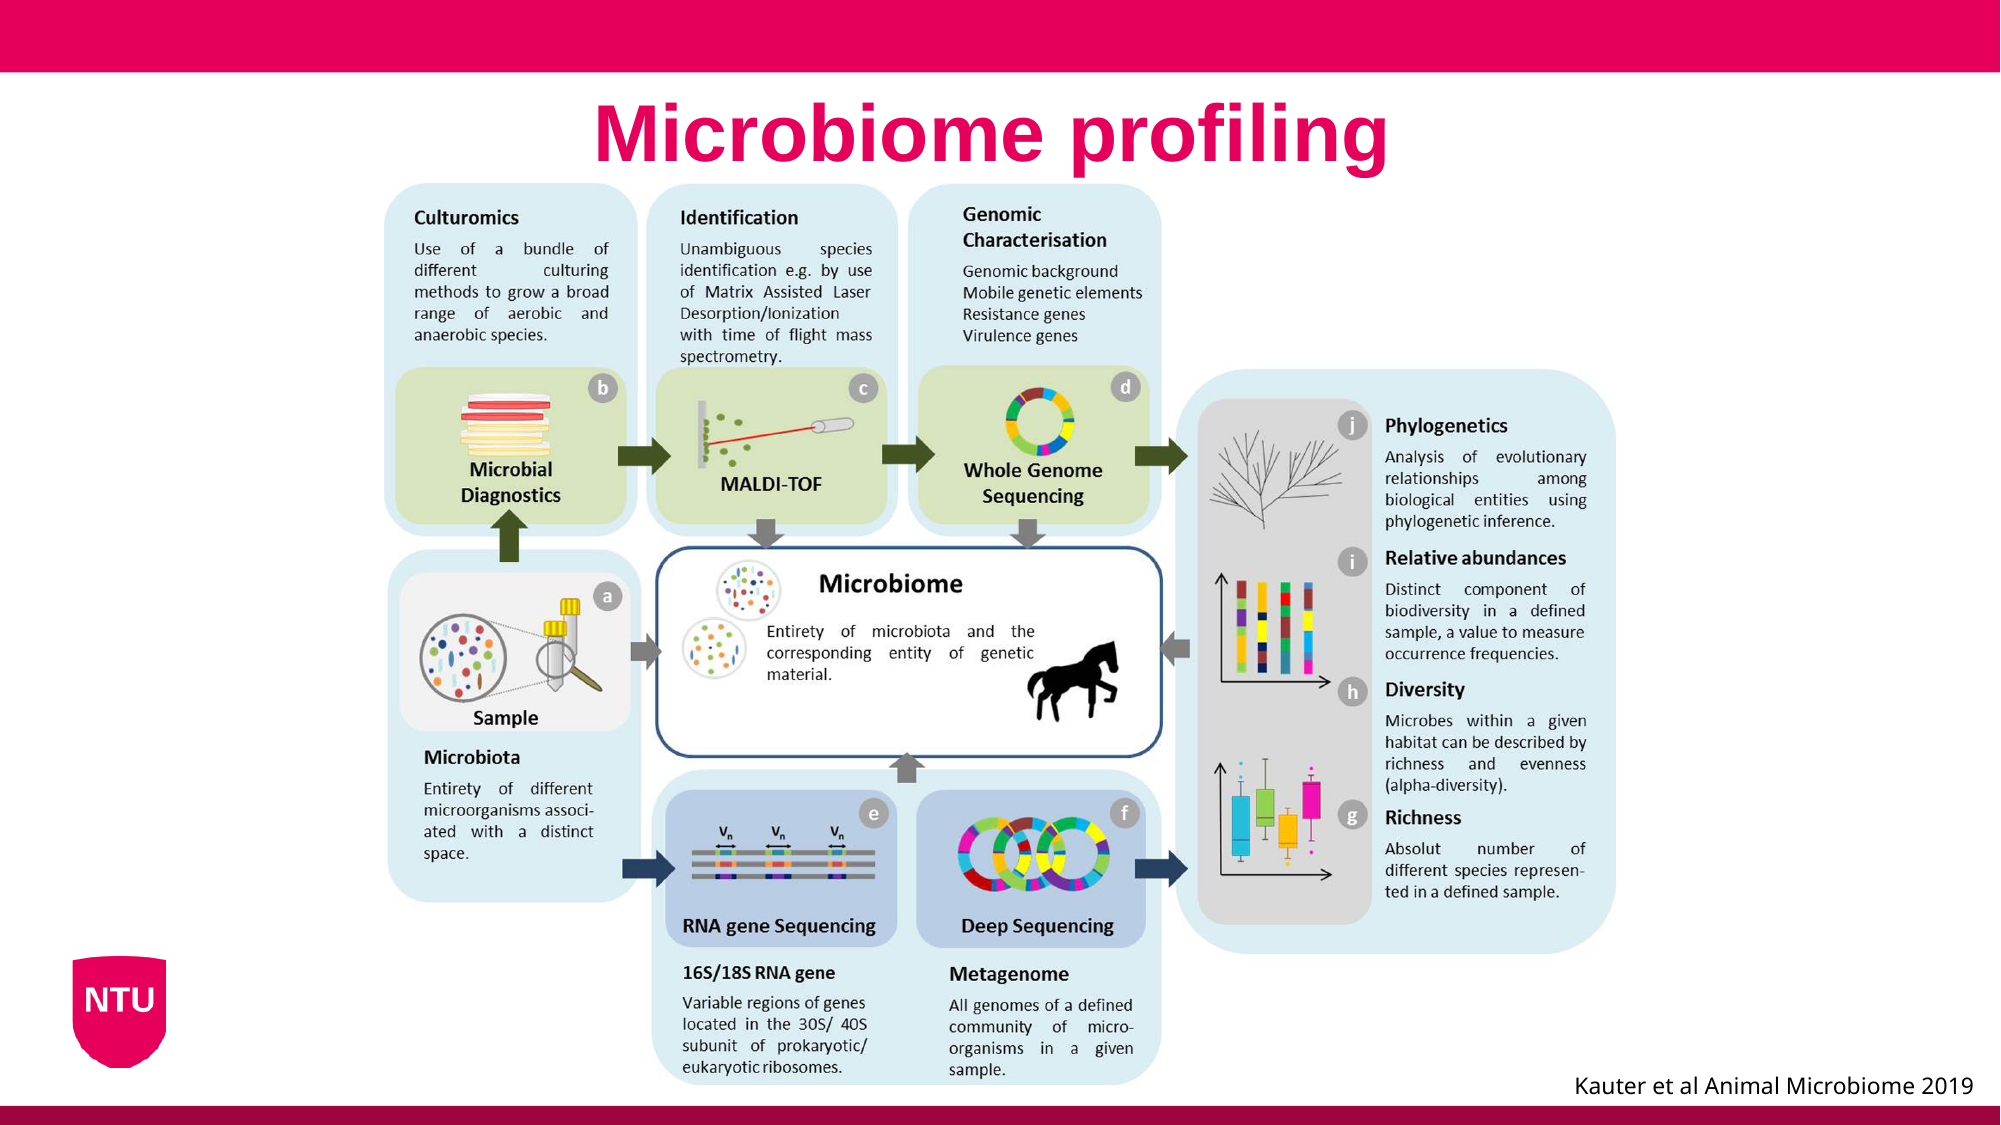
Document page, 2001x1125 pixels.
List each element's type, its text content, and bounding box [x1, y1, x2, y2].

text_box Kauter et al Animal Microbiome 2019 [1559, 1063, 1990, 1107]
text_box Microbiome profiling [72, 72, 1928, 185]
picture [383, 181, 1617, 1086]
